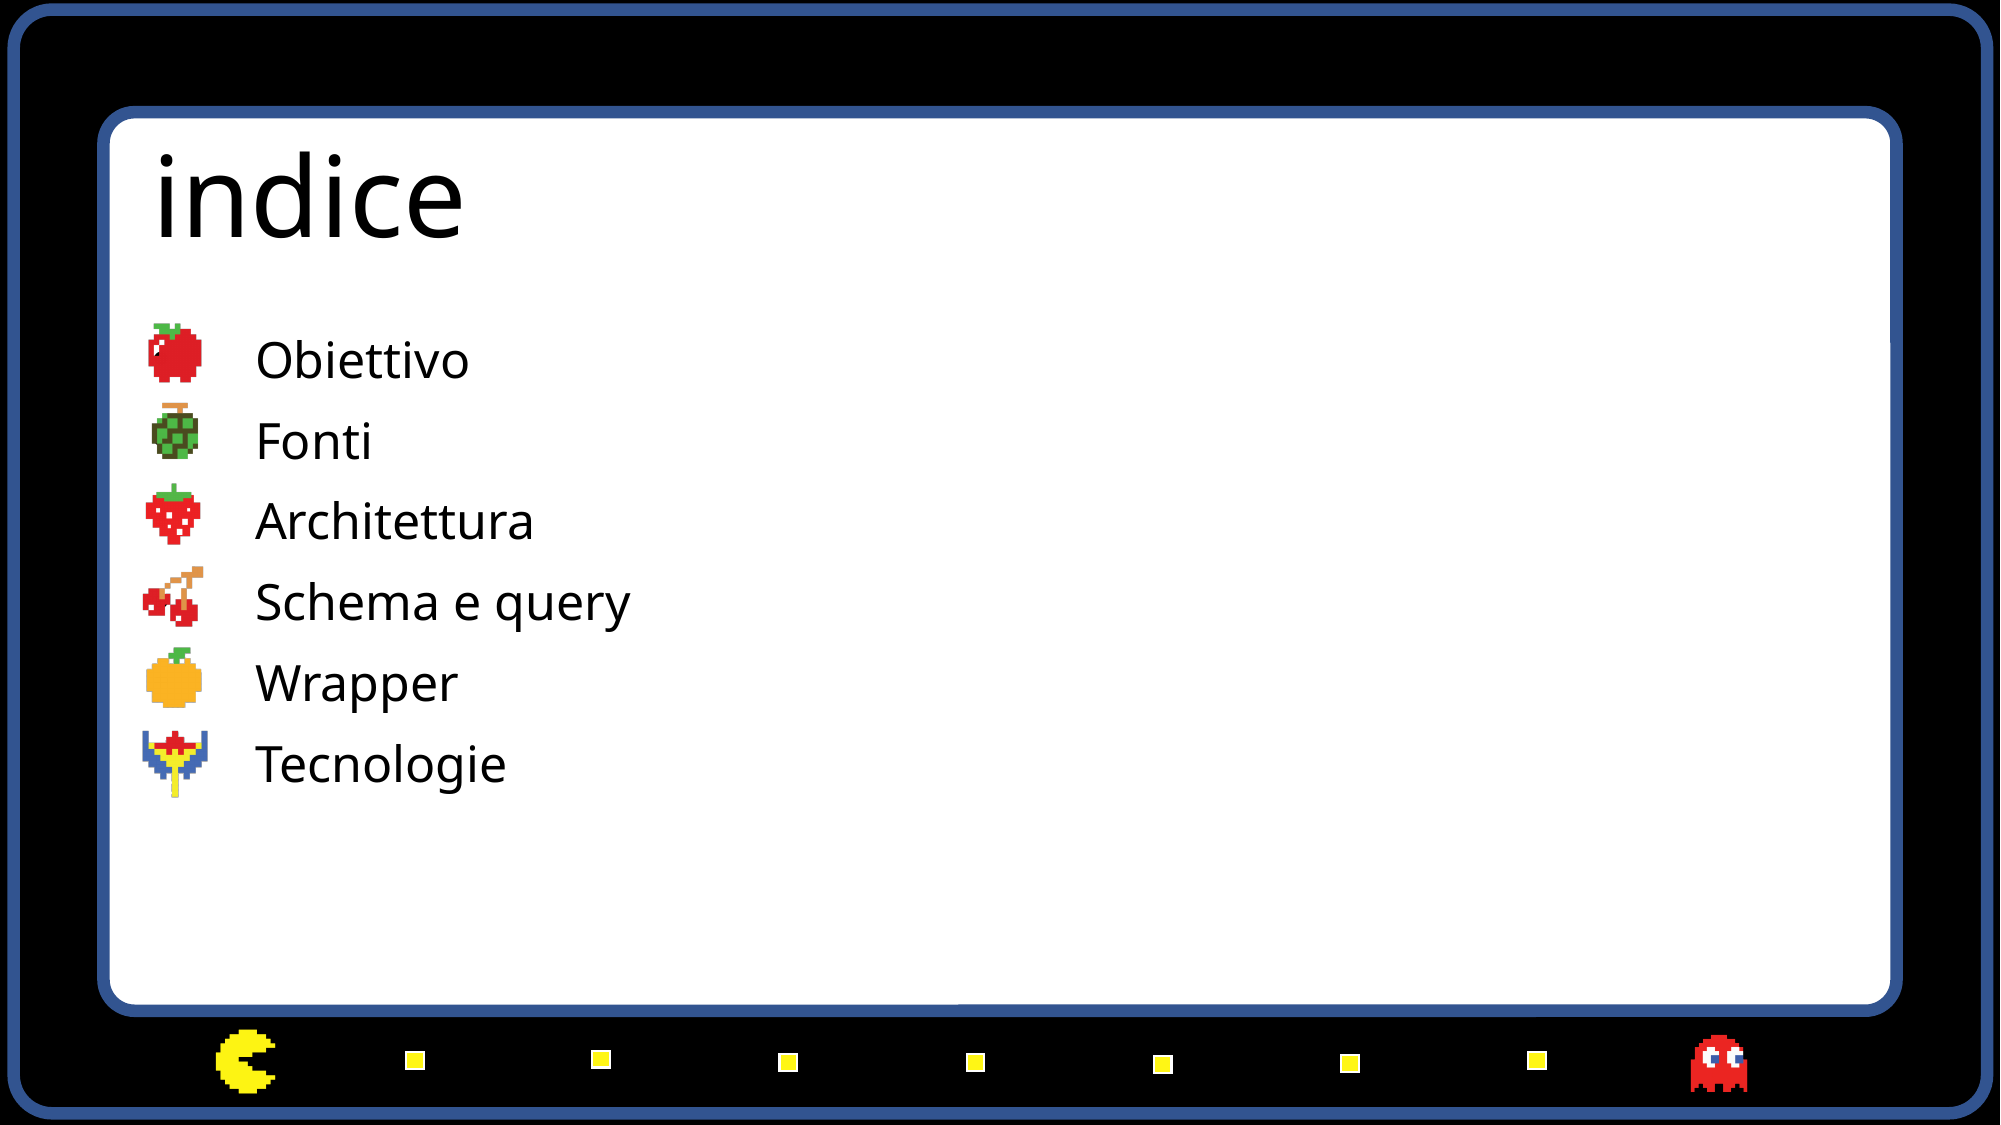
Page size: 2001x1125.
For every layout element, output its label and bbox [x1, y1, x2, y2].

text_box [1527, 1051, 1547, 1070]
text_box [0, 0, 2000, 115]
text_box [966, 1053, 985, 1072]
text_box [12, 8, 1989, 1115]
picture [123, 315, 227, 392]
text_box [591, 1050, 611, 1069]
picture [114, 480, 232, 549]
text_box [1153, 1055, 1173, 1074]
picture [125, 395, 225, 468]
picture [209, 1025, 282, 1098]
text_box [0, 115, 12, 1007]
picture [115, 558, 231, 721]
picture [1686, 1031, 1751, 1096]
text_box [1989, 115, 2000, 1007]
text_box [778, 1053, 798, 1072]
picture [118, 722, 232, 807]
text_box [405, 1051, 425, 1070]
text_box [1340, 1054, 1360, 1073]
text_box [0, 1007, 2000, 1125]
